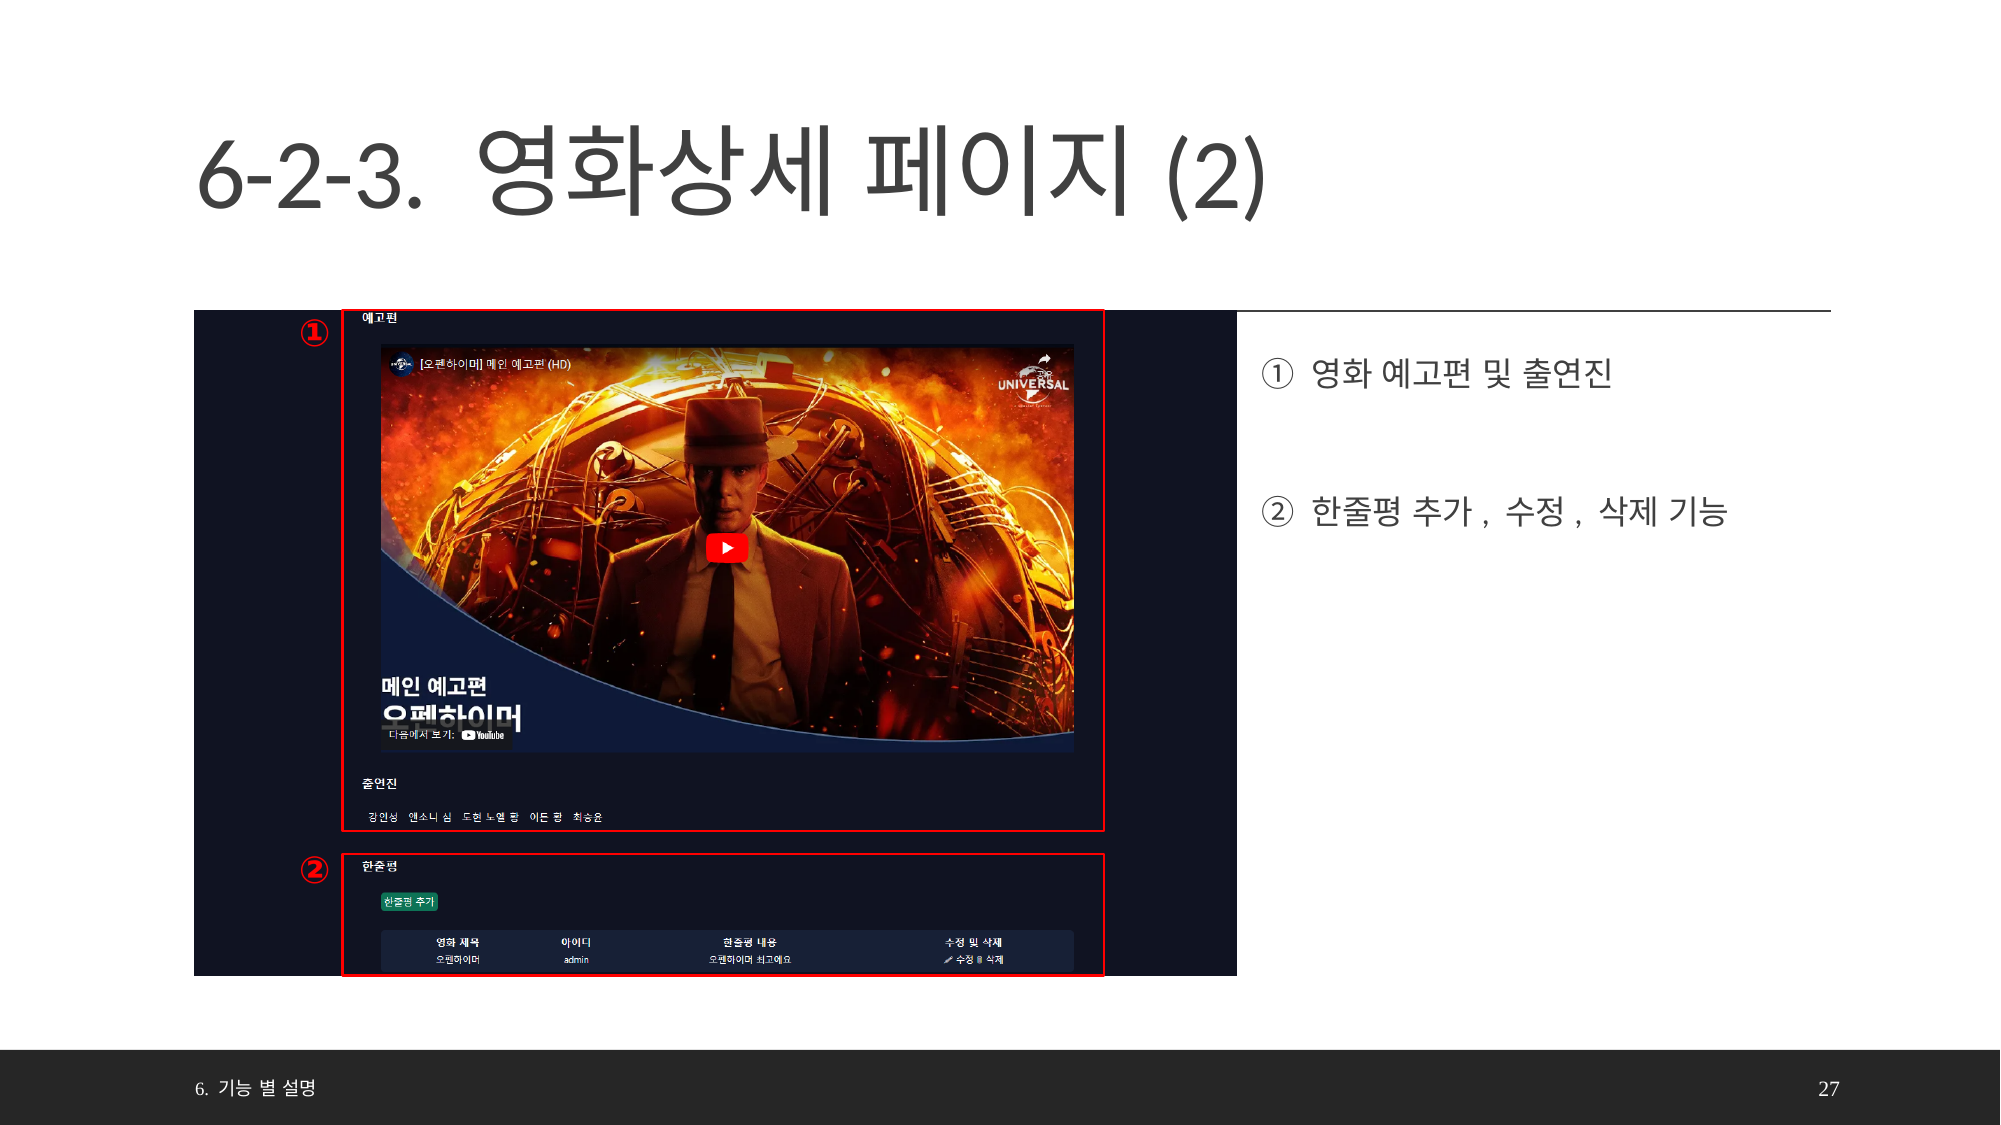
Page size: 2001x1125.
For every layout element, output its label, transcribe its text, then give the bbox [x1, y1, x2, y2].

list ① 영화 예고편 및 출연진 ② 한줄평 추가, 수정, 삭제 기능 [1247, 345, 1830, 963]
text_box ① [284, 302, 355, 306]
footer 6. 기능 별 설명 [180, 1057, 1299, 1118]
slide_number 27 [1803, 1057, 1932, 1118]
picture [194, 309, 1238, 976]
title 6-2-3. 영화상세 페이지(2) [180, 0, 1830, 238]
